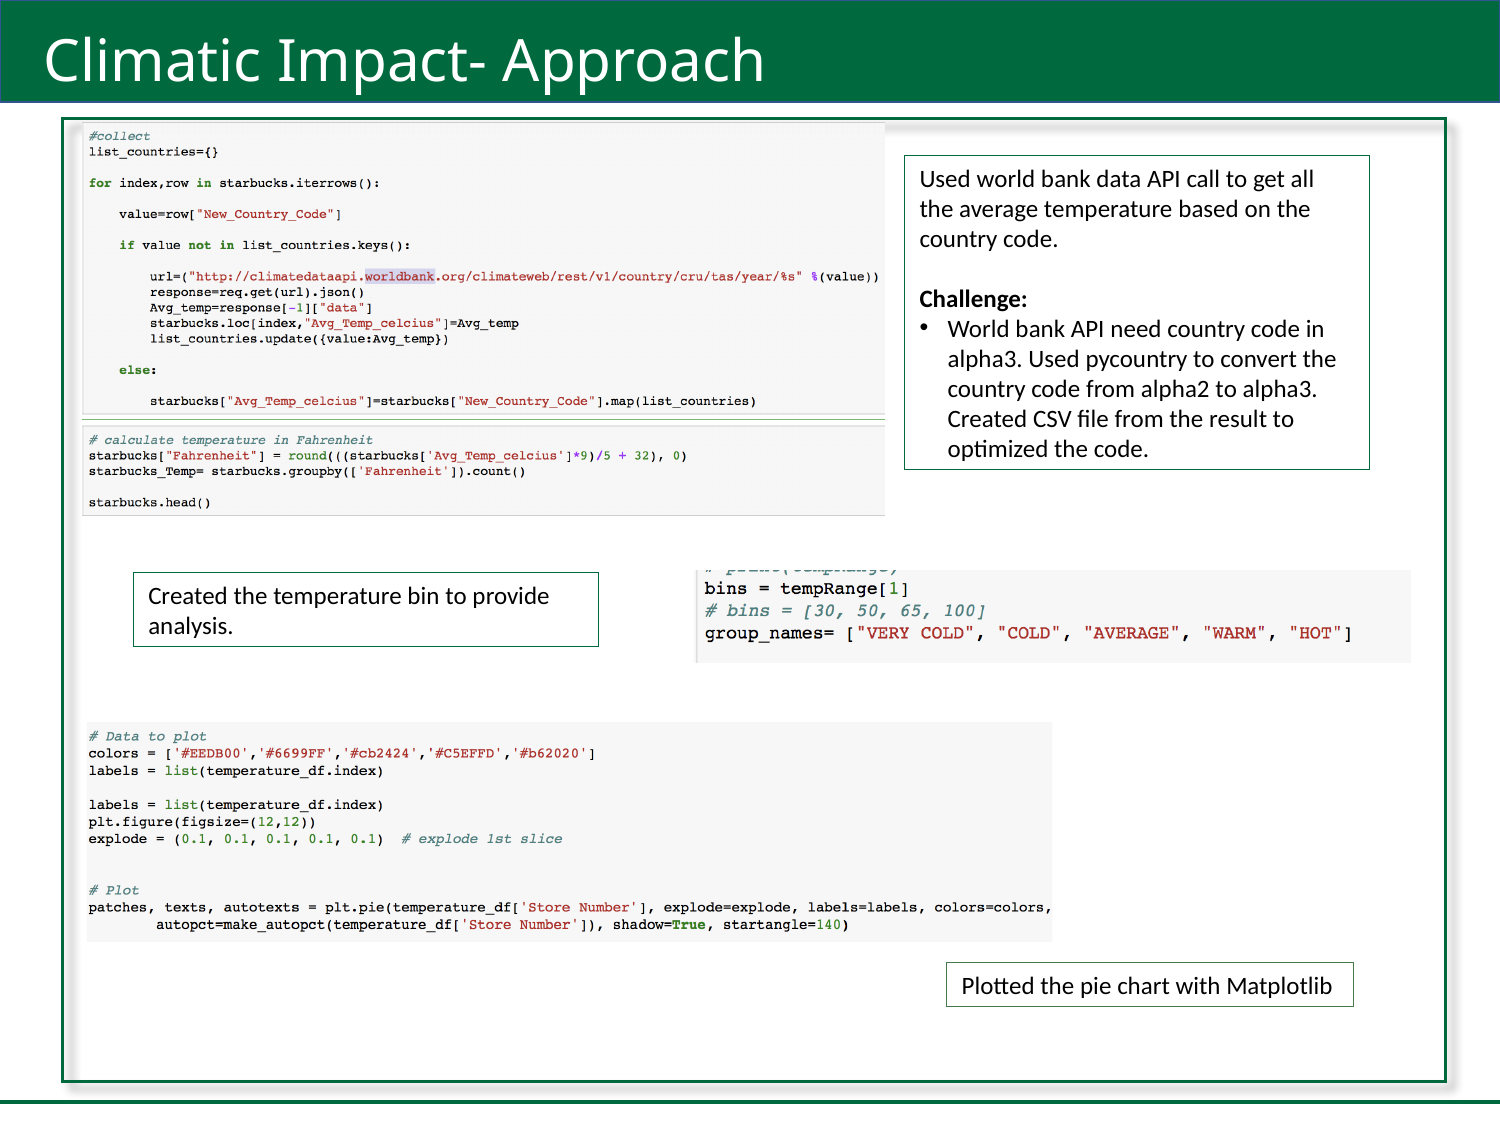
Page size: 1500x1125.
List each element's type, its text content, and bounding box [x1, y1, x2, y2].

picture [86, 722, 1053, 942]
picture [694, 570, 1411, 663]
text_box Plotted the pie chart with Matplotlib [946, 962, 1354, 1007]
text_box Used world bank data API call to get all the average temperature based on the country code. Challenge: World bank API need country code in alpha3. Used pycountry to convert the country code from alpha2 to alpha3. Created CSV file from the result to optimized the code. [904, 155, 1370, 470]
picture [82, 122, 885, 517]
text_box Climatic Impact- Approach [29, 16, 1130, 101]
text_box [0, 0, 1500, 103]
text_box [61, 117, 1447, 1082]
text_box Created the temperature bin to provide analysis. [133, 572, 599, 647]
